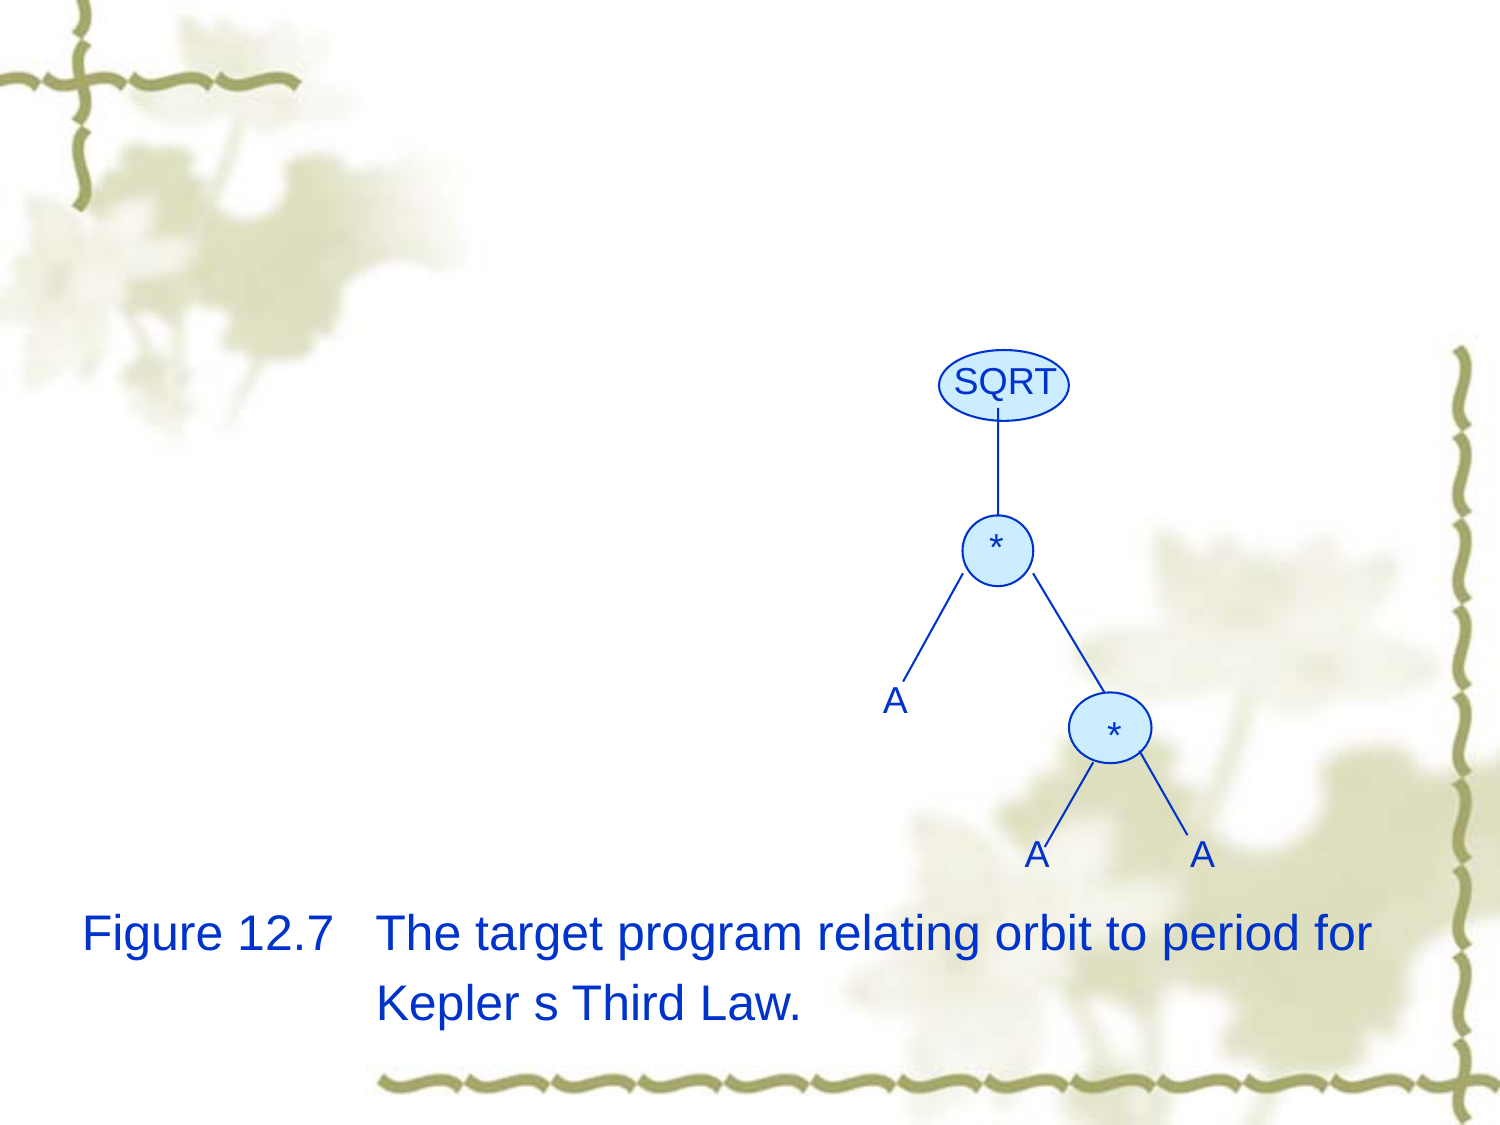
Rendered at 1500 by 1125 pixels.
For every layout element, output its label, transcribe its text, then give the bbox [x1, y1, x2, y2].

text_box A [1009, 822, 1093, 883]
text_box [999, 410, 1051, 421]
text_box SQRT [938, 349, 1105, 410]
text_box [1068, 692, 1141, 760]
text_box * [1092, 704, 1247, 764]
text_box * [974, 515, 1058, 576]
picture [0, 0, 1500, 1125]
text_box [962, 524, 1023, 587]
text_box A [868, 668, 951, 729]
list Figure 12.7 The target program relating orbit to period for Kepler s Third Law. [52, 892, 1455, 1059]
text_box A [1175, 822, 1282, 883]
text_box [957, 410, 998, 421]
